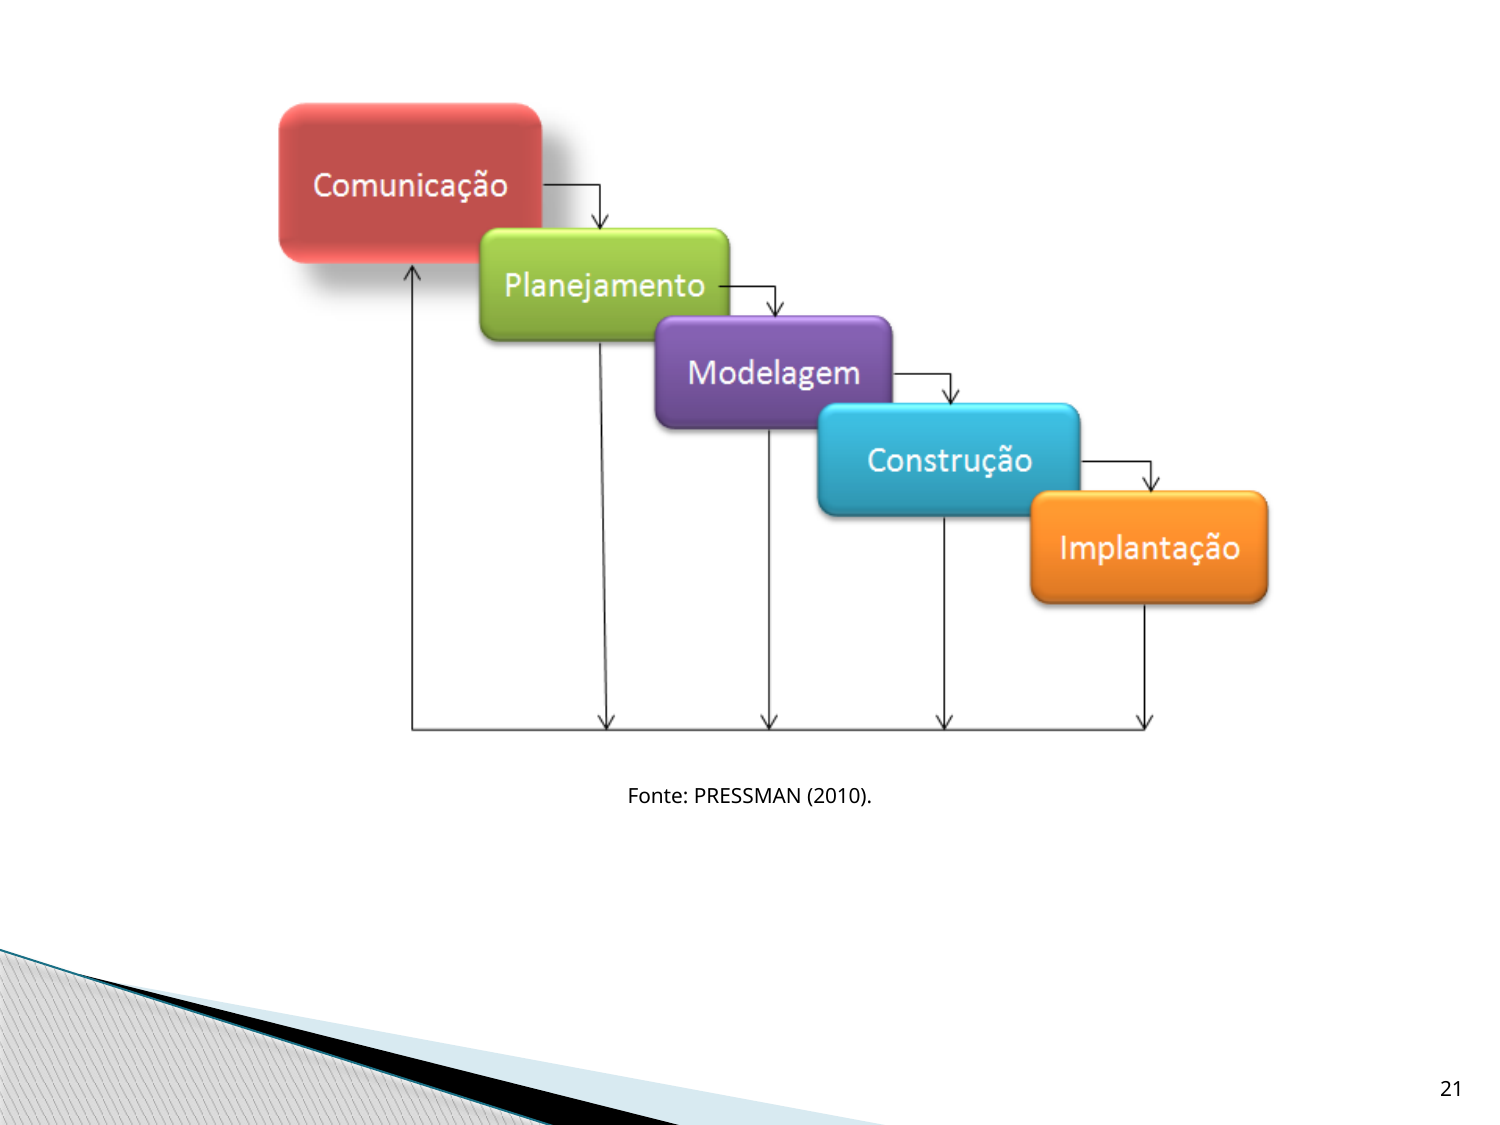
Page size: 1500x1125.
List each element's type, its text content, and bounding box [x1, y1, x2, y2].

slide_number 21 [1418, 1051, 1479, 1112]
text_box Fonte: PRESSMAN (2010). [0, 775, 1500, 815]
picture [263, 77, 1288, 787]
